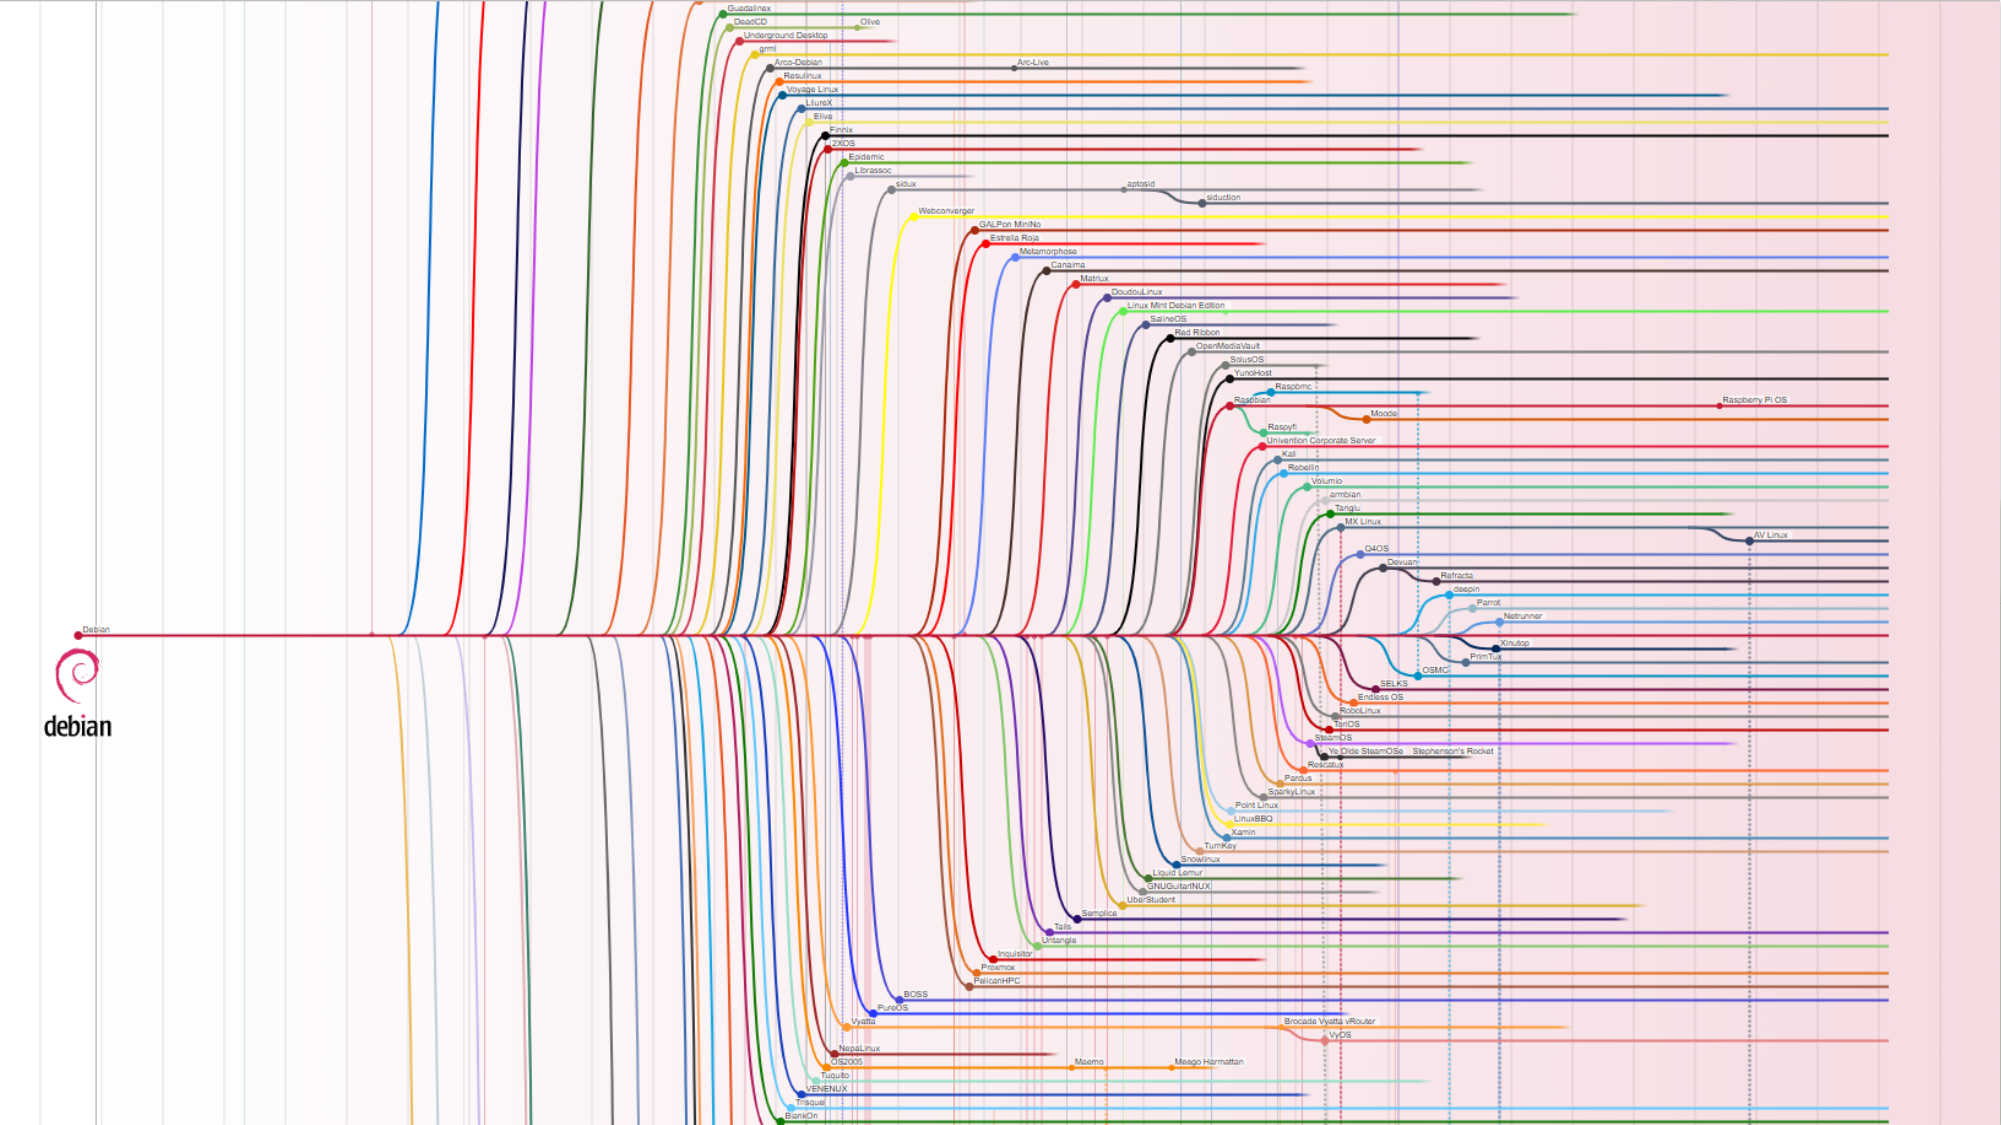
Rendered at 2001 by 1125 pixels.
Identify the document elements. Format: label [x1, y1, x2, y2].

list [0, 0, 2000, 1125]
